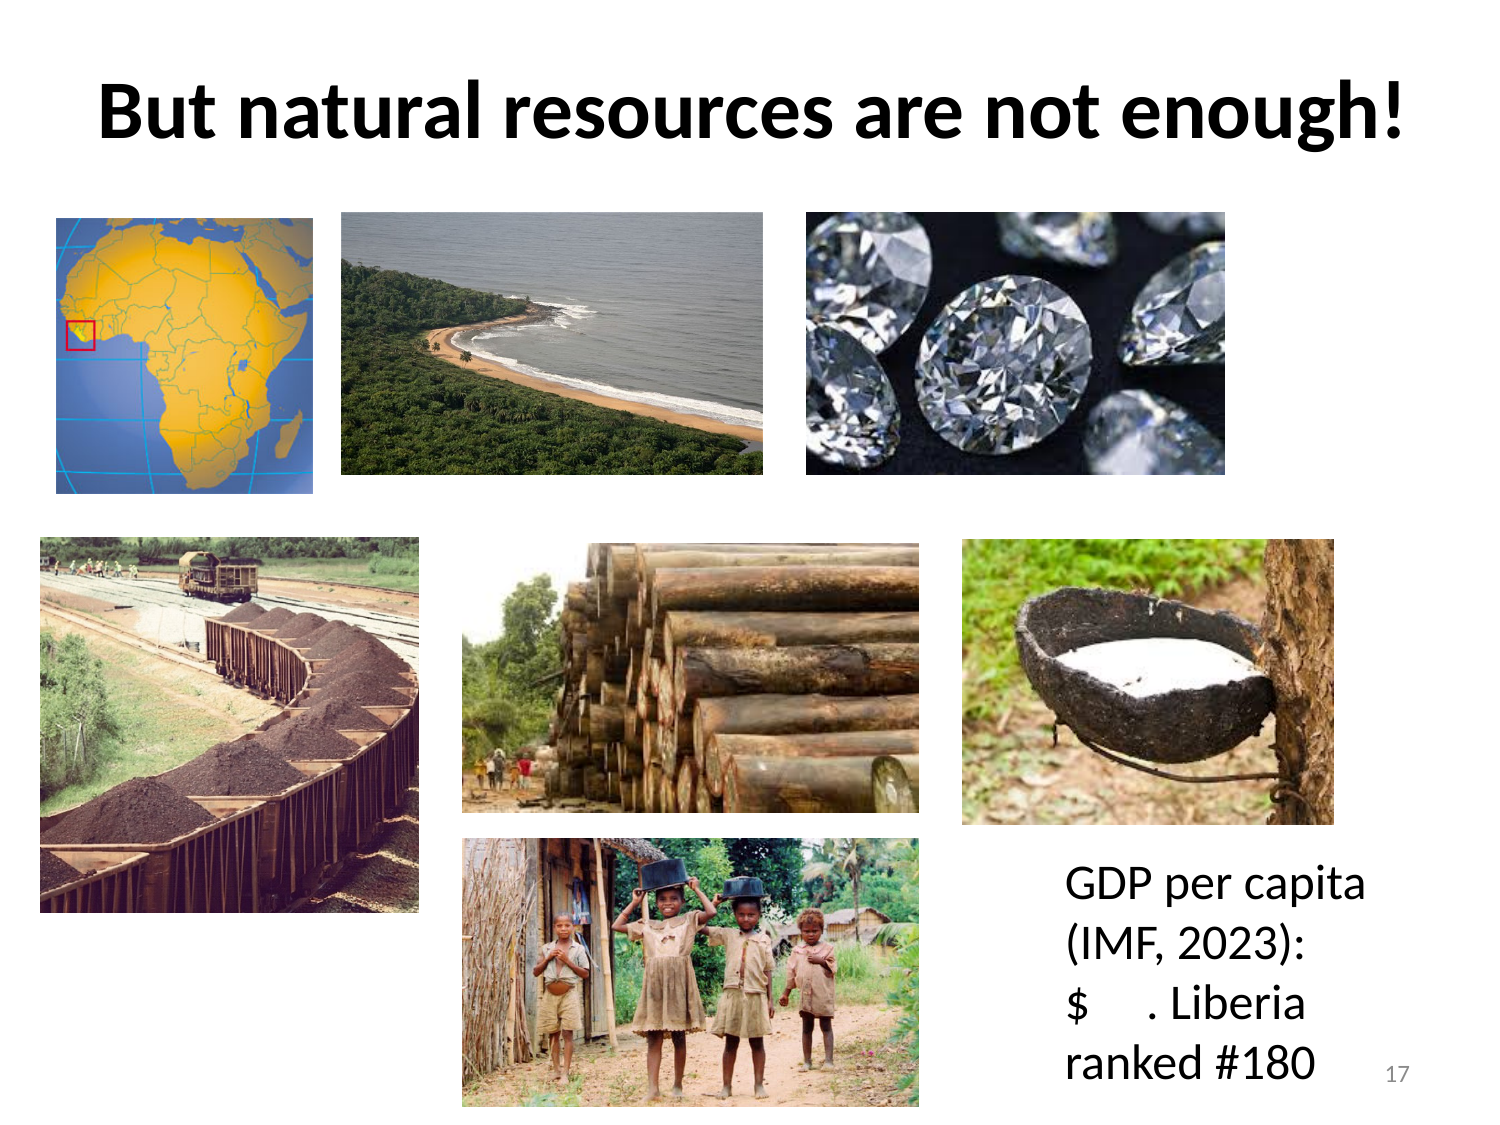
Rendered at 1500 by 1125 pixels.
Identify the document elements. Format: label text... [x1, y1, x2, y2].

slide_number 17 [1074, 1042, 1425, 1103]
picture [55, 218, 313, 494]
picture [805, 212, 1226, 476]
title But natural resources are not enough! [75, 37, 1450, 173]
picture [341, 212, 763, 476]
text_box GDP per capita (IMF, 2023): $ . Liberia ranked #180 [1050, 842, 1421, 1098]
picture [40, 537, 419, 913]
picture [462, 837, 919, 1107]
picture [962, 539, 1334, 826]
picture [462, 543, 919, 813]
